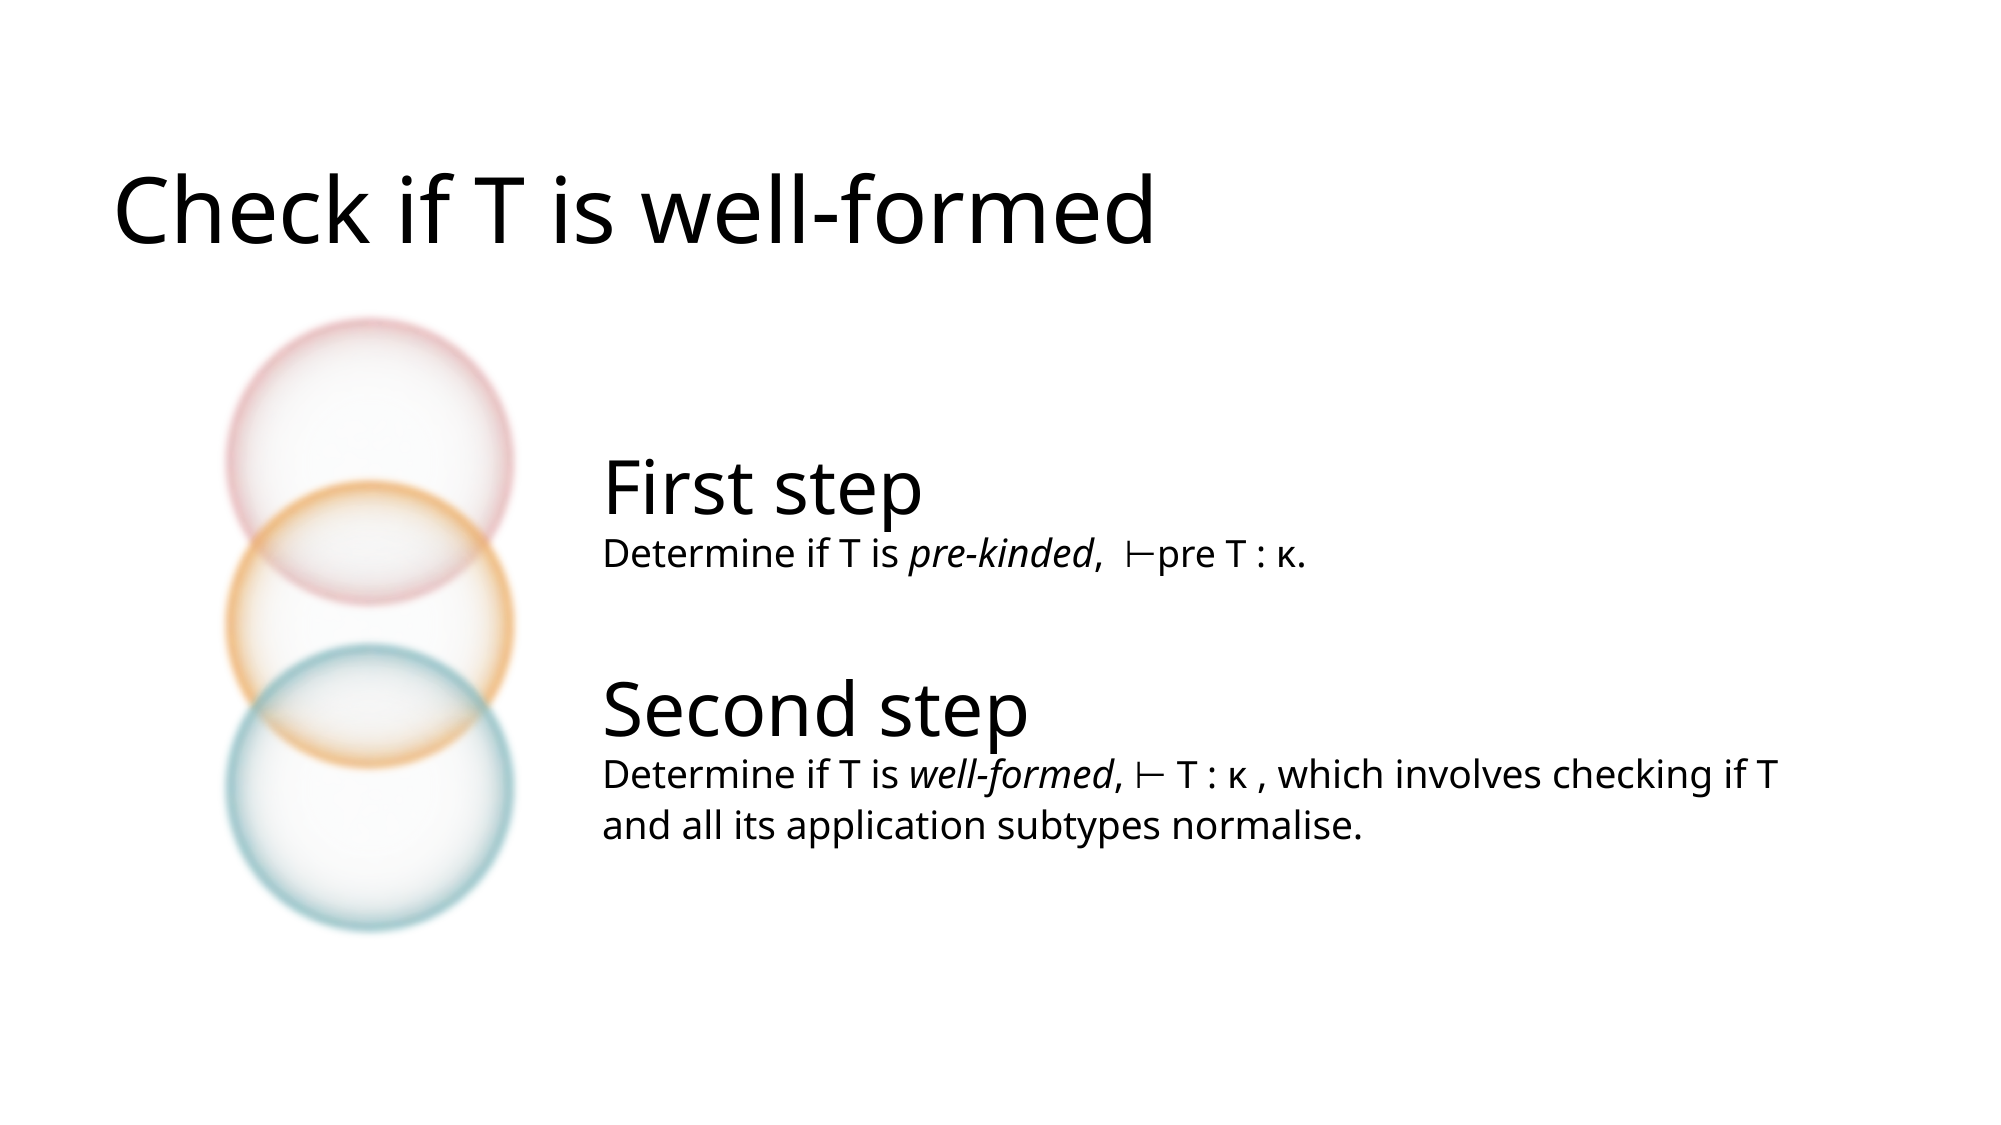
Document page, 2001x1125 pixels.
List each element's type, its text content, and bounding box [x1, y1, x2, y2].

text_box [601, 624, 1834, 898]
text_box [216, 308, 523, 942]
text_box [601, 402, 1834, 624]
text_box Check if T is well-formed [112, 111, 1563, 262]
